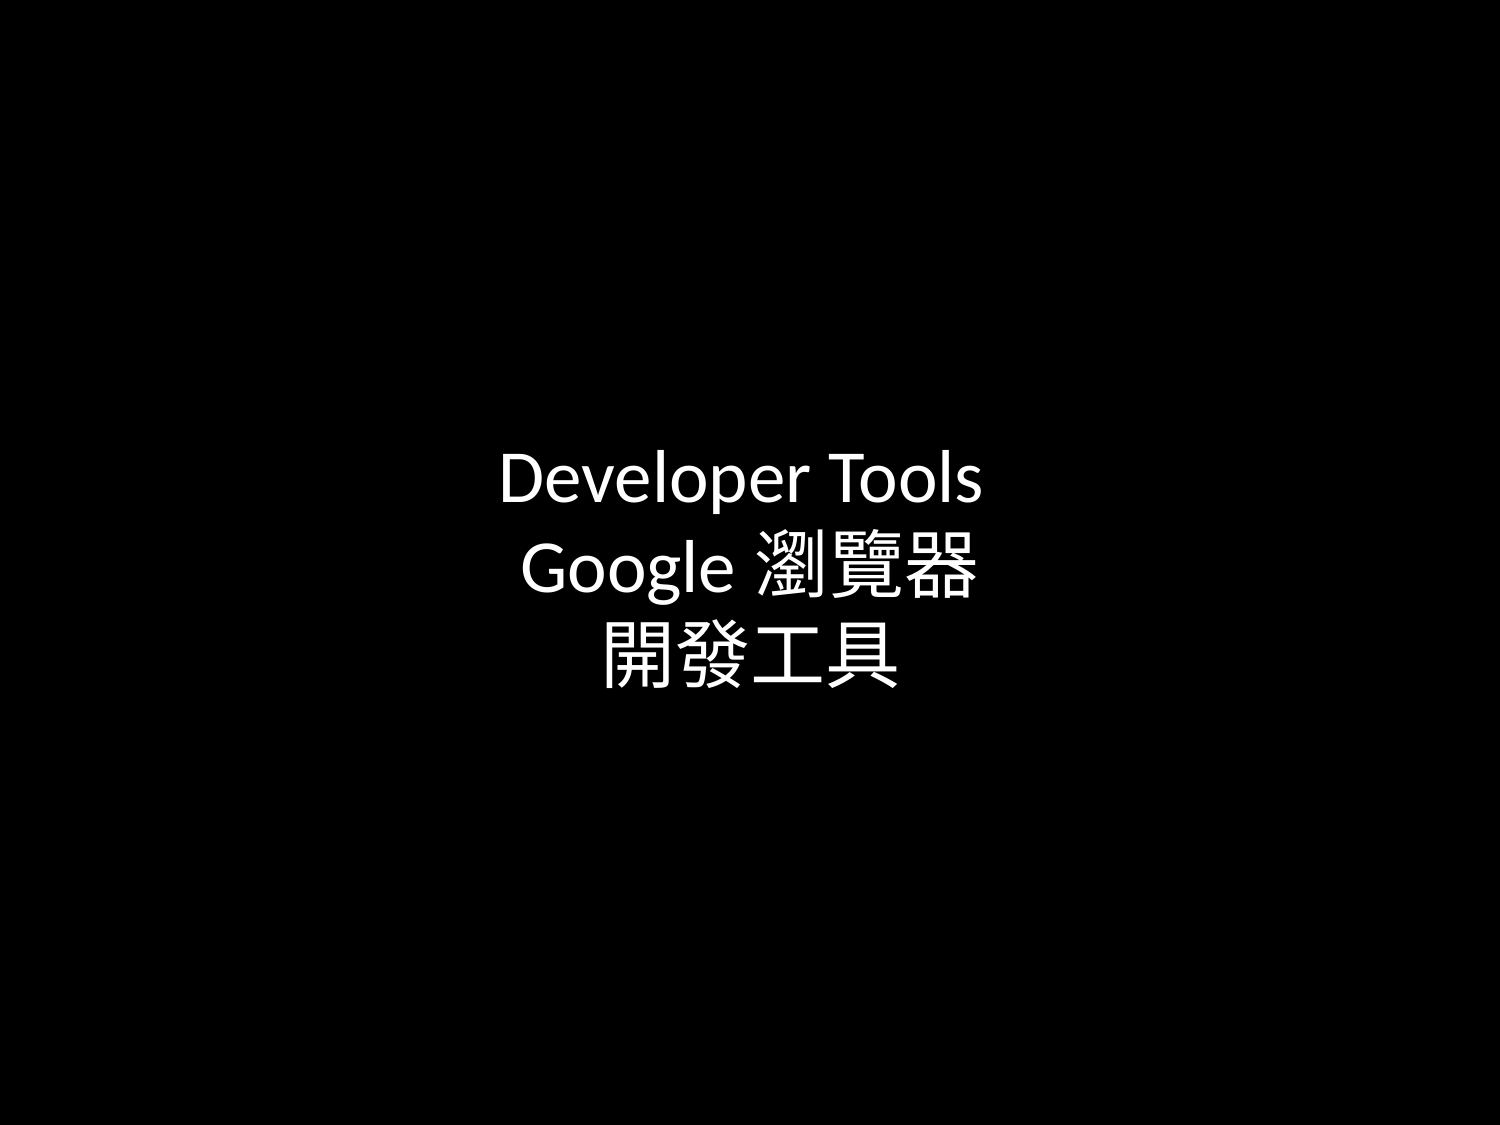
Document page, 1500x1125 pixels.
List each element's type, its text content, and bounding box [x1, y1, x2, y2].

text_box Developer Tools Google瀏覽器 開發工具 [0, 0, 1500, 1125]
